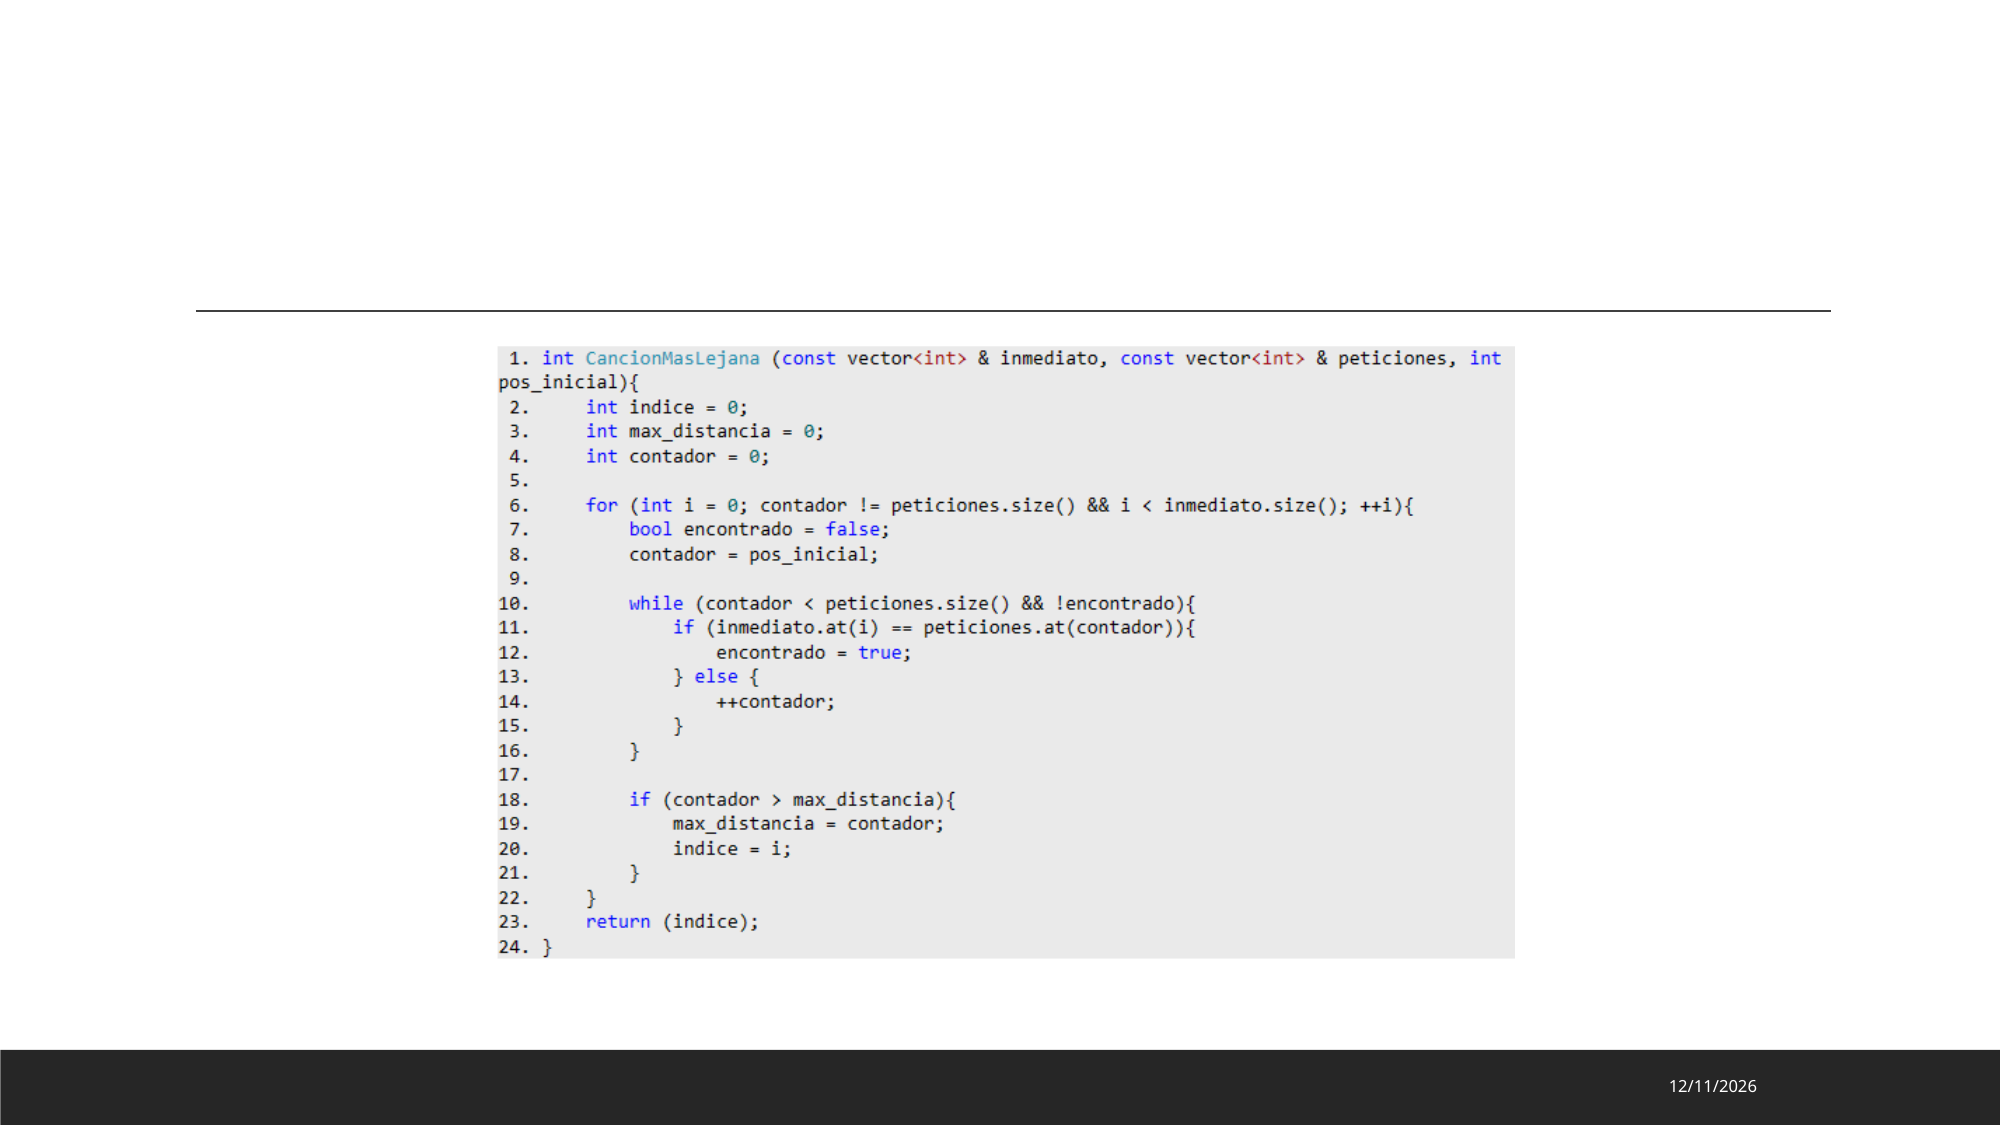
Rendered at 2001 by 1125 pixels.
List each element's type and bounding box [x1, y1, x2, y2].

slide_number [1348, 1057, 1773, 1118]
list [494, 345, 1516, 964]
